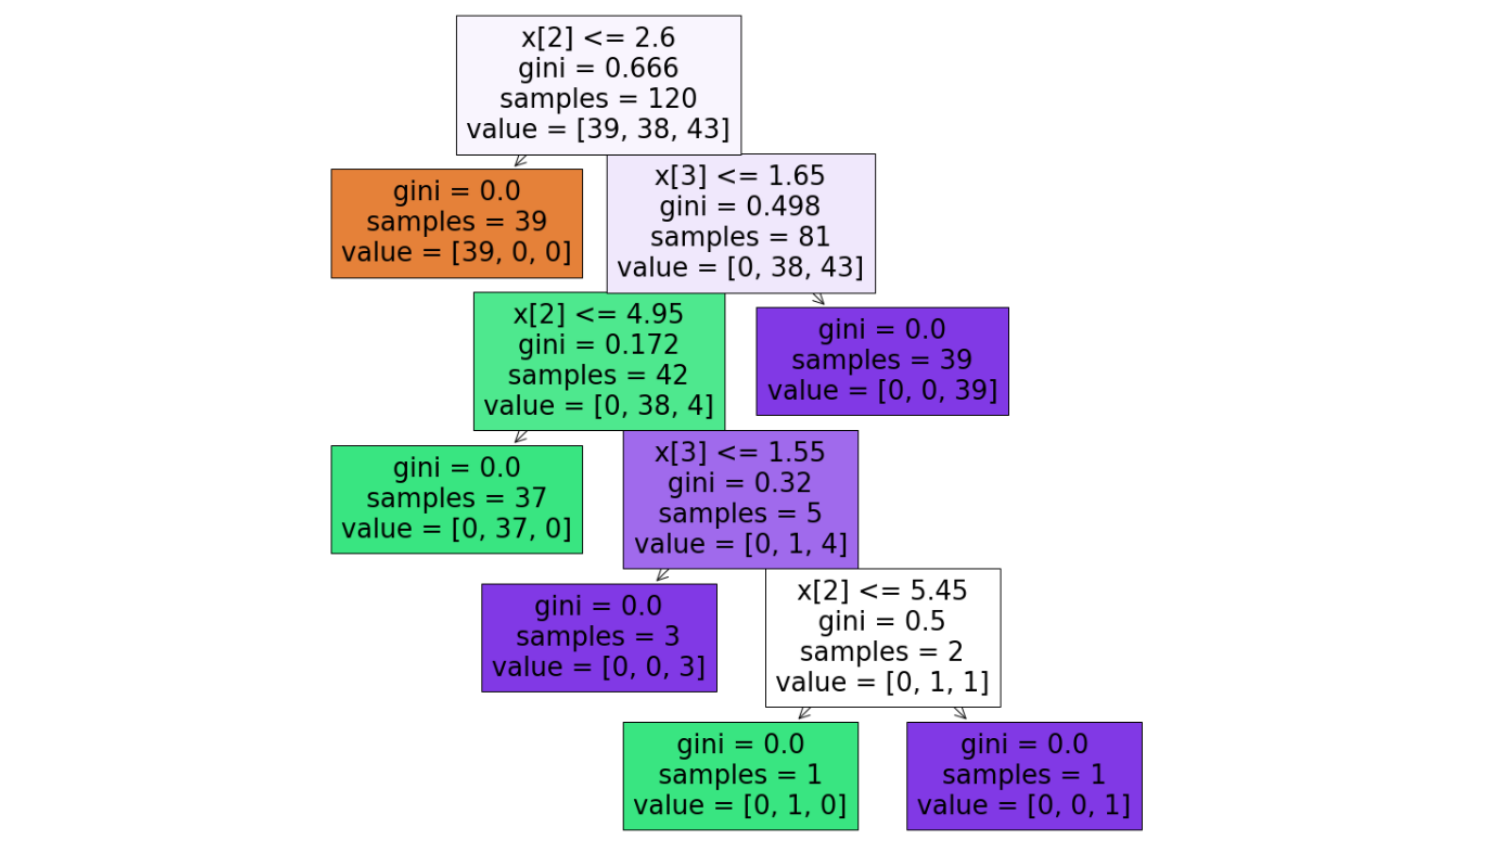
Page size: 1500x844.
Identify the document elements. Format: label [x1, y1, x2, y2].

picture [301, 7, 1171, 844]
